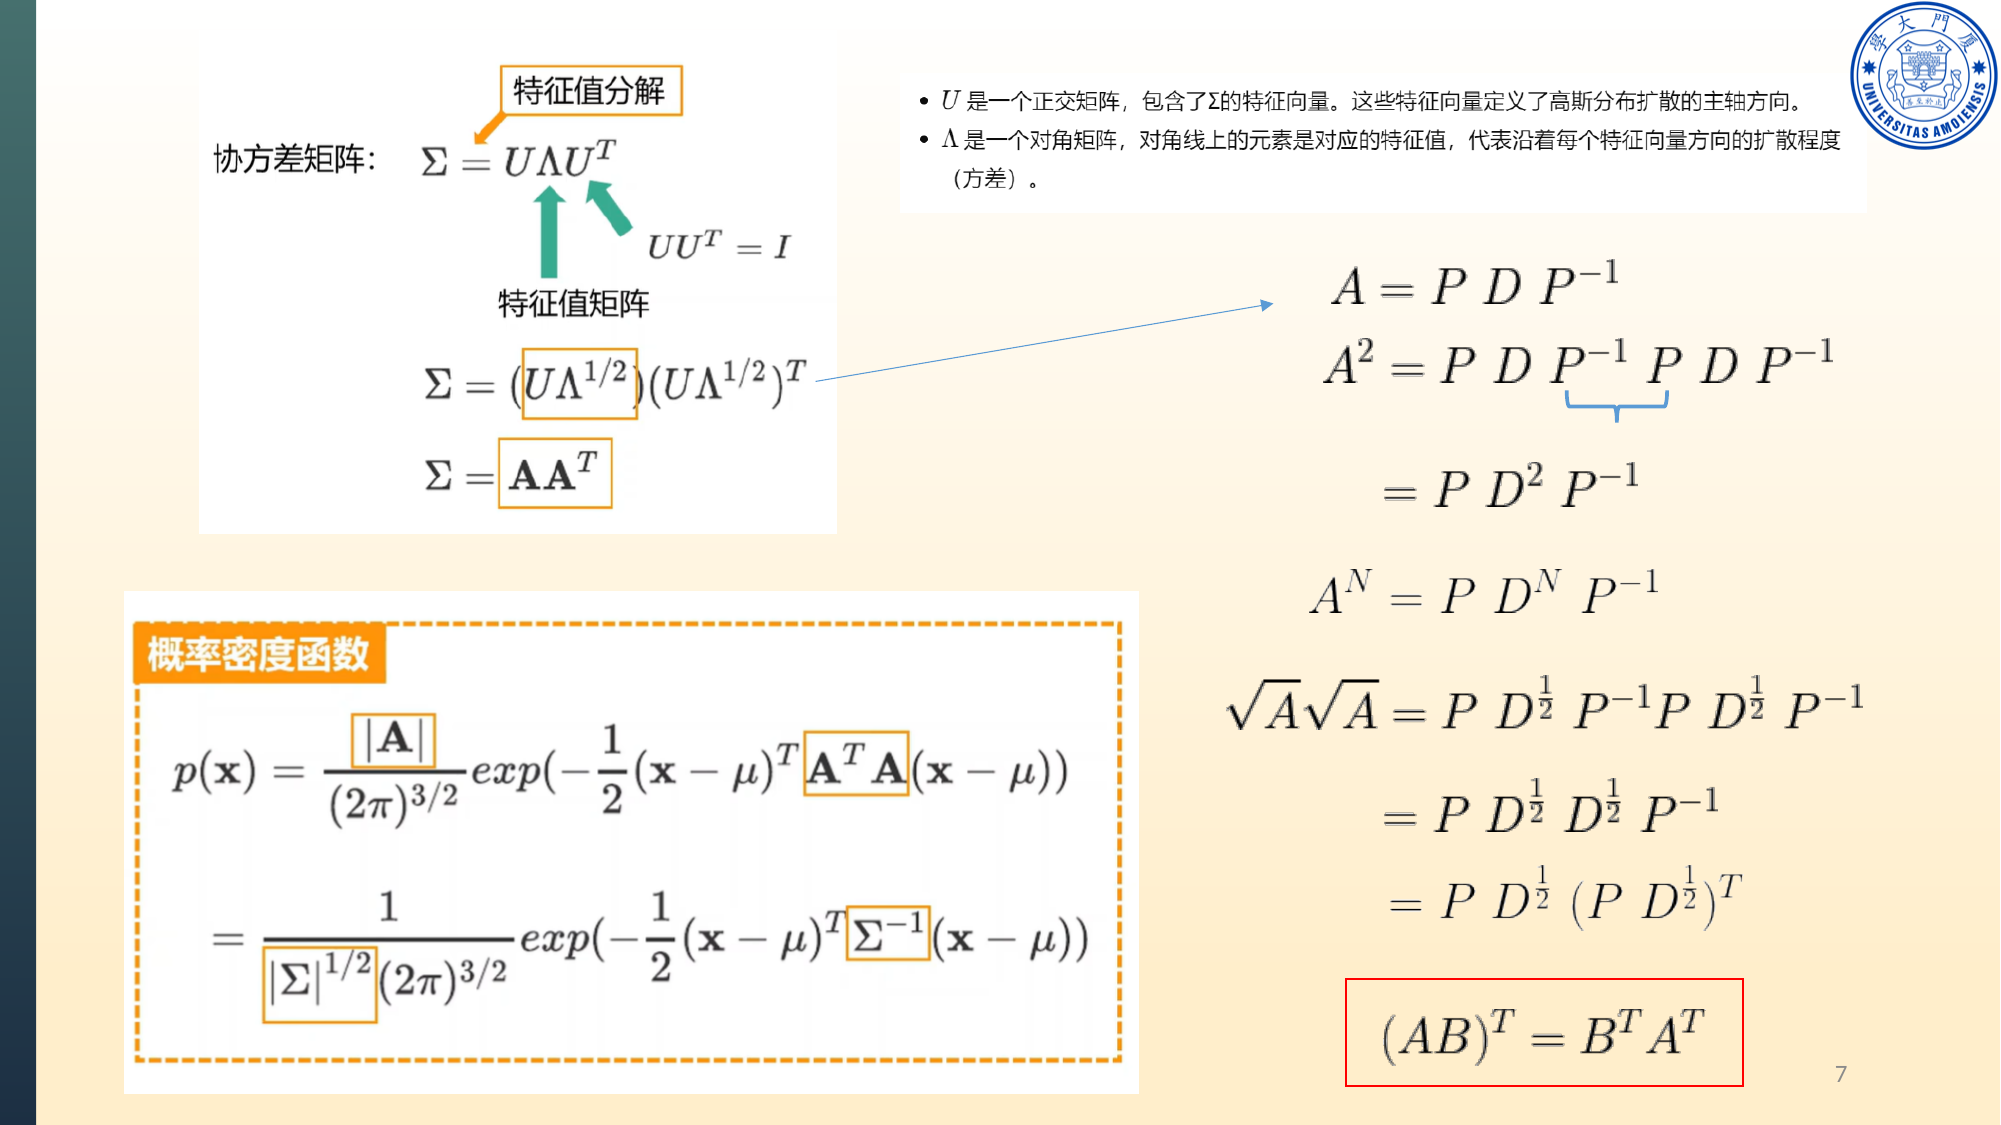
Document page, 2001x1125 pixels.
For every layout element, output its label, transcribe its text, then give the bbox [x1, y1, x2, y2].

picture [1390, 865, 1744, 931]
picture [1384, 462, 1638, 507]
slide_number 7 [1412, 1042, 1863, 1103]
picture [1309, 569, 1658, 614]
picture [1383, 1009, 1706, 1067]
text_box [0, 0, 37, 1125]
picture [1226, 675, 1863, 730]
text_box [815, 303, 1274, 382]
picture [1331, 259, 1618, 304]
text_box [1566, 390, 1668, 423]
picture [199, 30, 837, 534]
picture [1323, 338, 1833, 383]
picture [1384, 778, 1718, 832]
text_box [1345, 978, 1744, 1087]
picture [900, 0, 2000, 213]
picture [124, 591, 1139, 1094]
